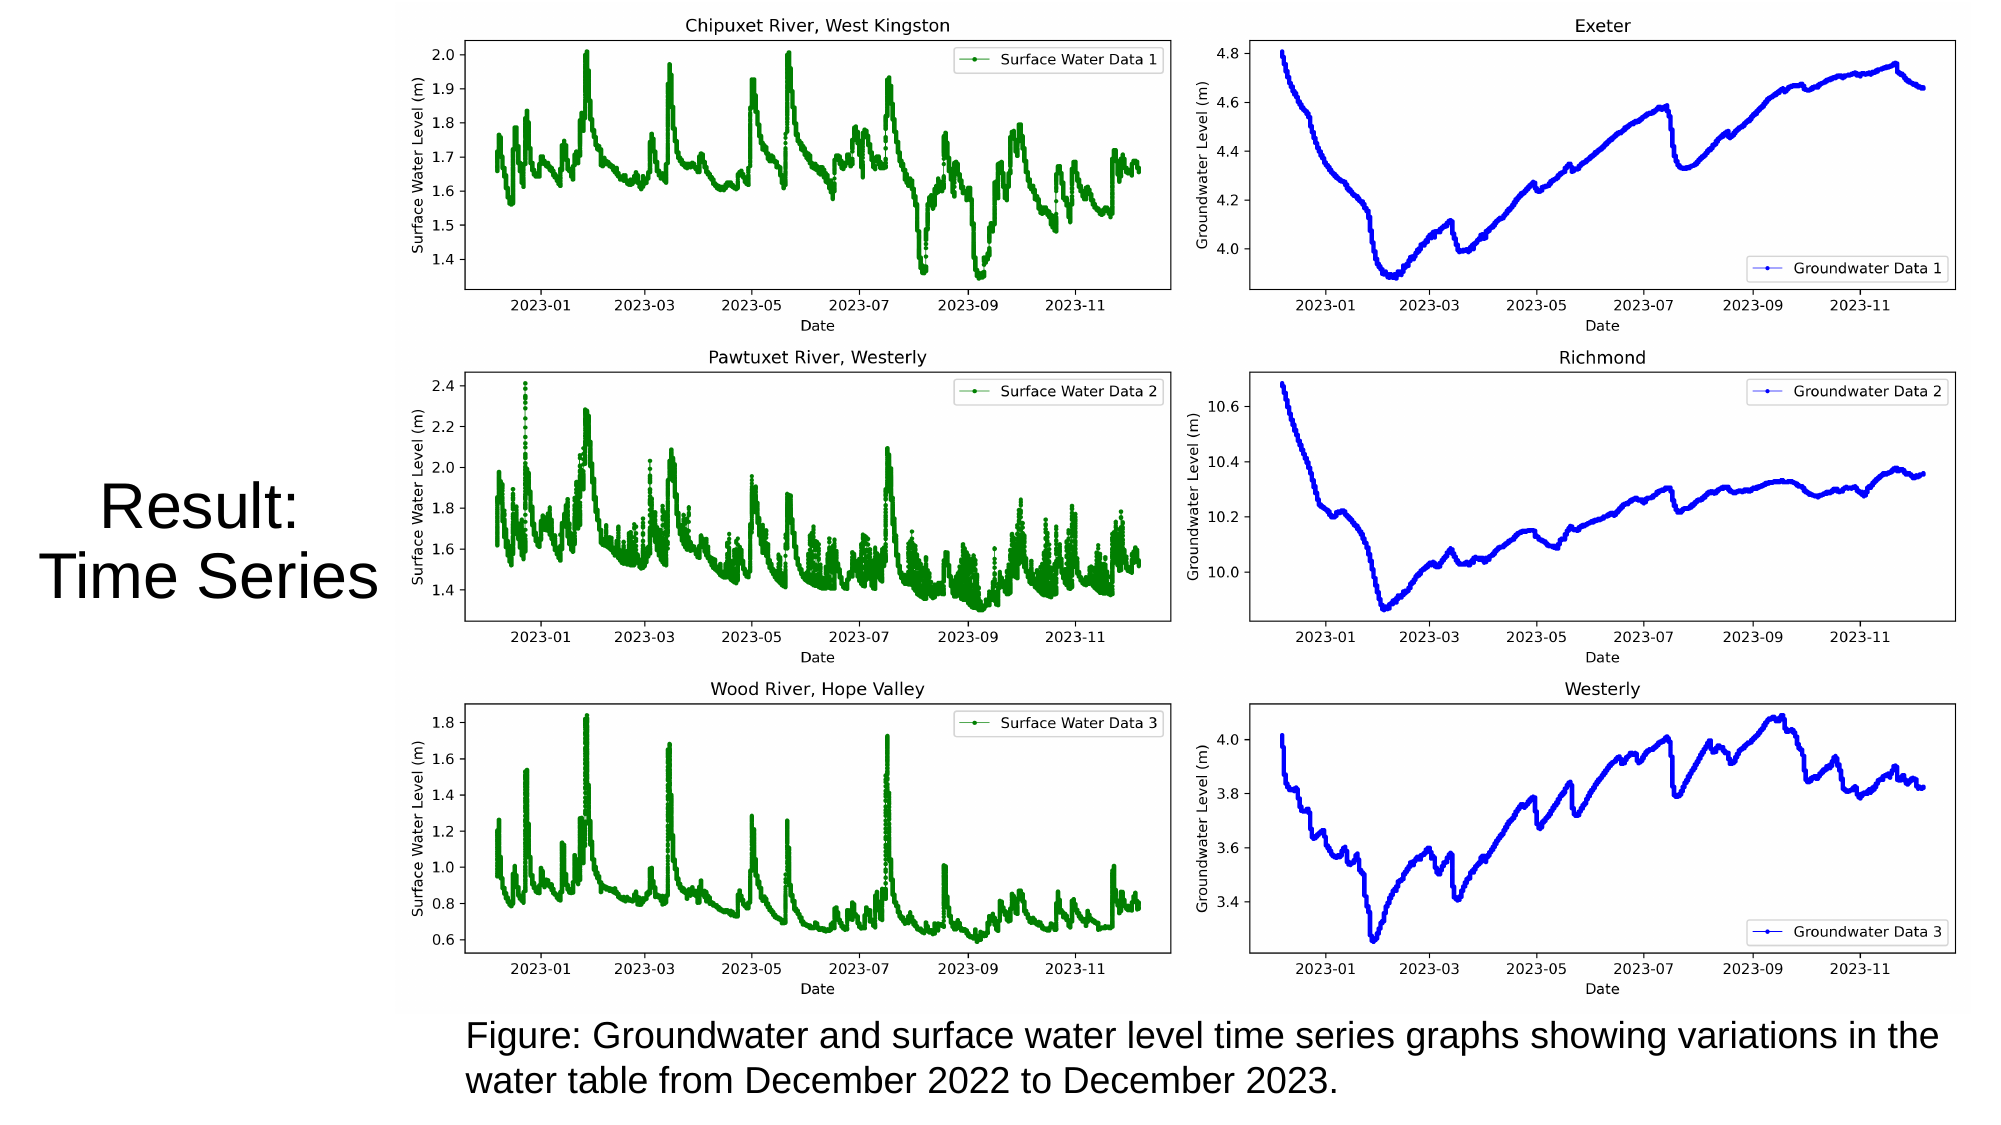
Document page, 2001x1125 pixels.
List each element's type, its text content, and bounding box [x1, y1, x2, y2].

text_box Figure: Groundwater and surface water level time series graphs showing variations in the water table from December 2022 to December 2023. [450, 1014, 1966, 1109]
title Result: Time Series [21, 433, 395, 652]
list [395, 2, 1971, 1014]
